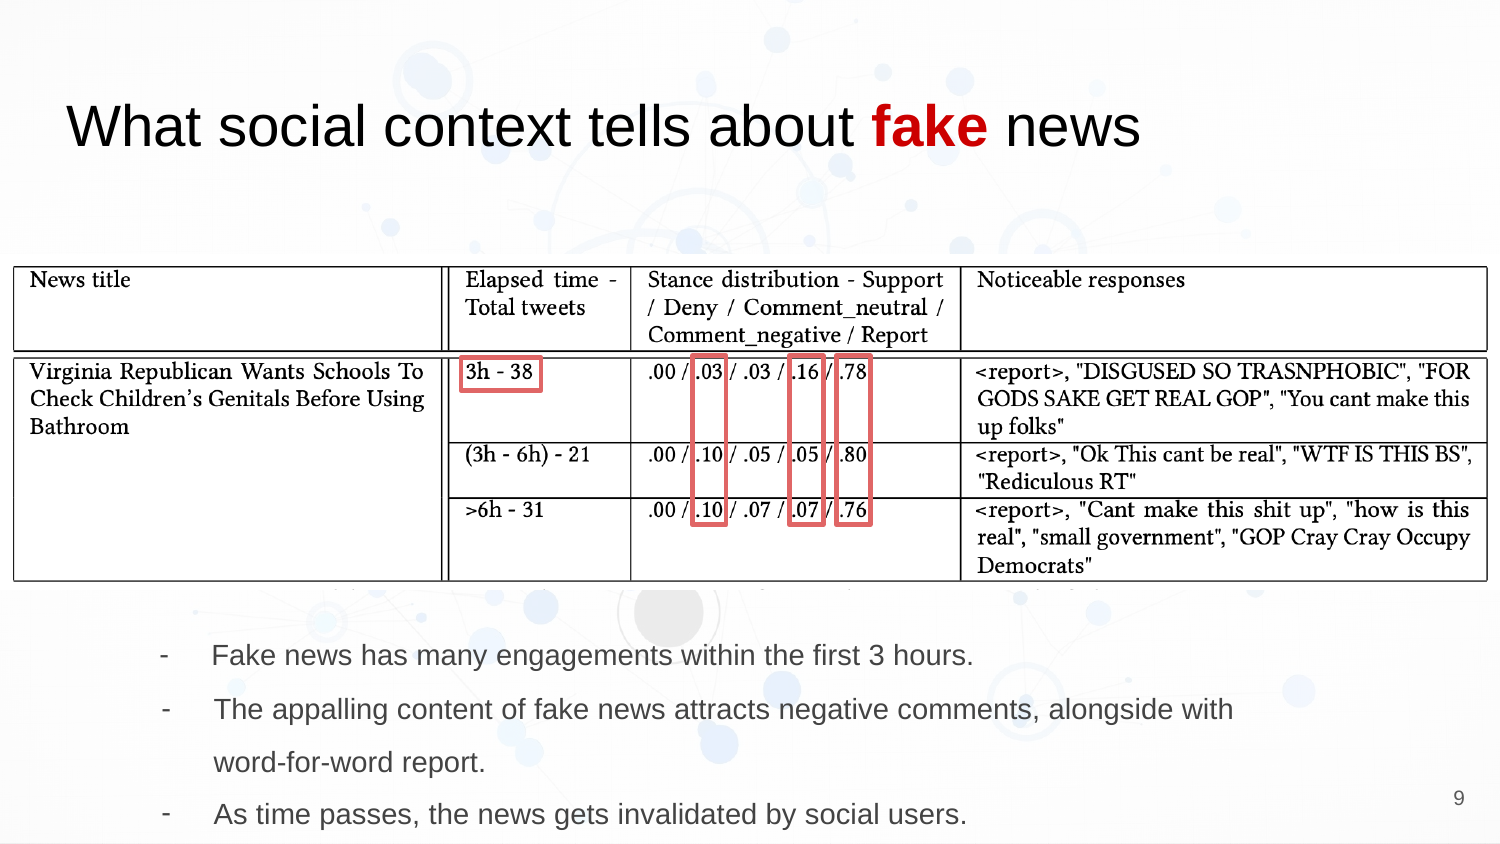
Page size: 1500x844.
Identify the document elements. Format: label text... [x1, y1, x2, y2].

title What social context tells about fake news [51, 72, 1449, 167]
text_box Fake news has many engagements within the first 3 hours. [121, 604, 1297, 677]
slide_number ‹#› [1389, 764, 1480, 830]
text_box [0, 597, 1500, 844]
text_box The appalling content of fake news attracts negative comments, alongside with word-for-word report. As time passes, the news gets invalidated by social users. [123, 657, 1299, 816]
text_box [0, 0, 1500, 253]
picture [0, 253, 1500, 590]
